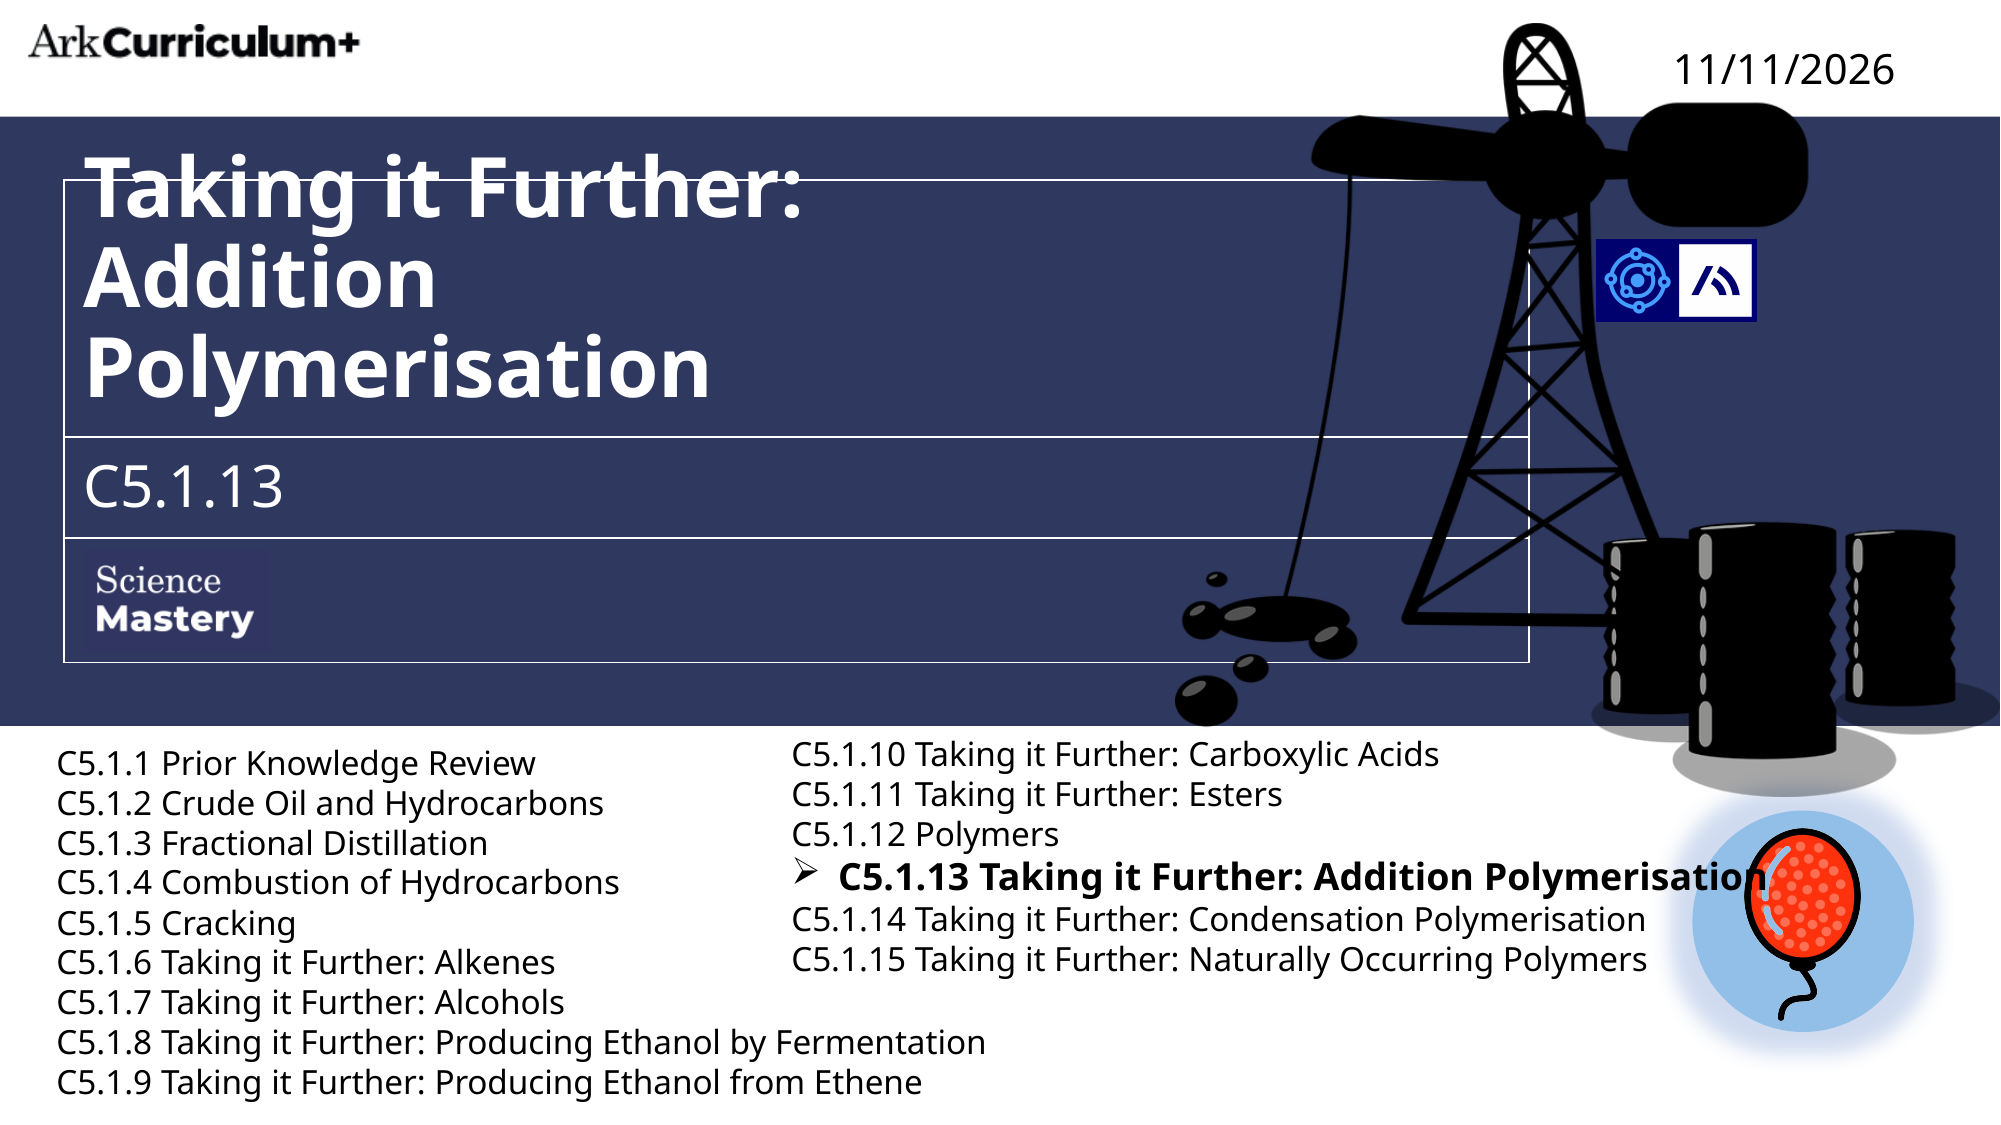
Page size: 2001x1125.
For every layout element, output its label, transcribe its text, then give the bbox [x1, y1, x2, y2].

picture [83, 550, 270, 653]
title C5.1.13 [83, 444, 1175, 527]
text_box C5.1.1 Prior Knowledge Review C5.1.2 Crude Oil and Hydrocarbons C5.1.3 Fractional Distillation C5.1.4 Combustion of Hydrocarbons C5.1.5 Cracking C5.1.6 Taking it Further: Alkenes C5.1.7 Taking it Further: Alcohols C5.1.8 Taking it Further: Producing Ethanol by Fermentation C5.1.9 Taking it Further: Producing Ethanol from Ethene [41, 734, 1208, 1125]
picture [1744, 827, 1861, 1021]
picture [1175, 23, 2000, 797]
list Taking it Further: Addition Polymerisation [83, 215, 1060, 416]
text_box C5.1.10 Taking it Further: Carboxylic Acids C5.1.11 Taking it Further: Esters C5.1.12 Polymers C5.1.13 Taking it Further: Addition Polymerisation C5.1.14 Taking it Further: Condensation Polymerisation C5.1.15 Taking it Further: Naturally Occurring Polymers [776, 726, 1843, 986]
